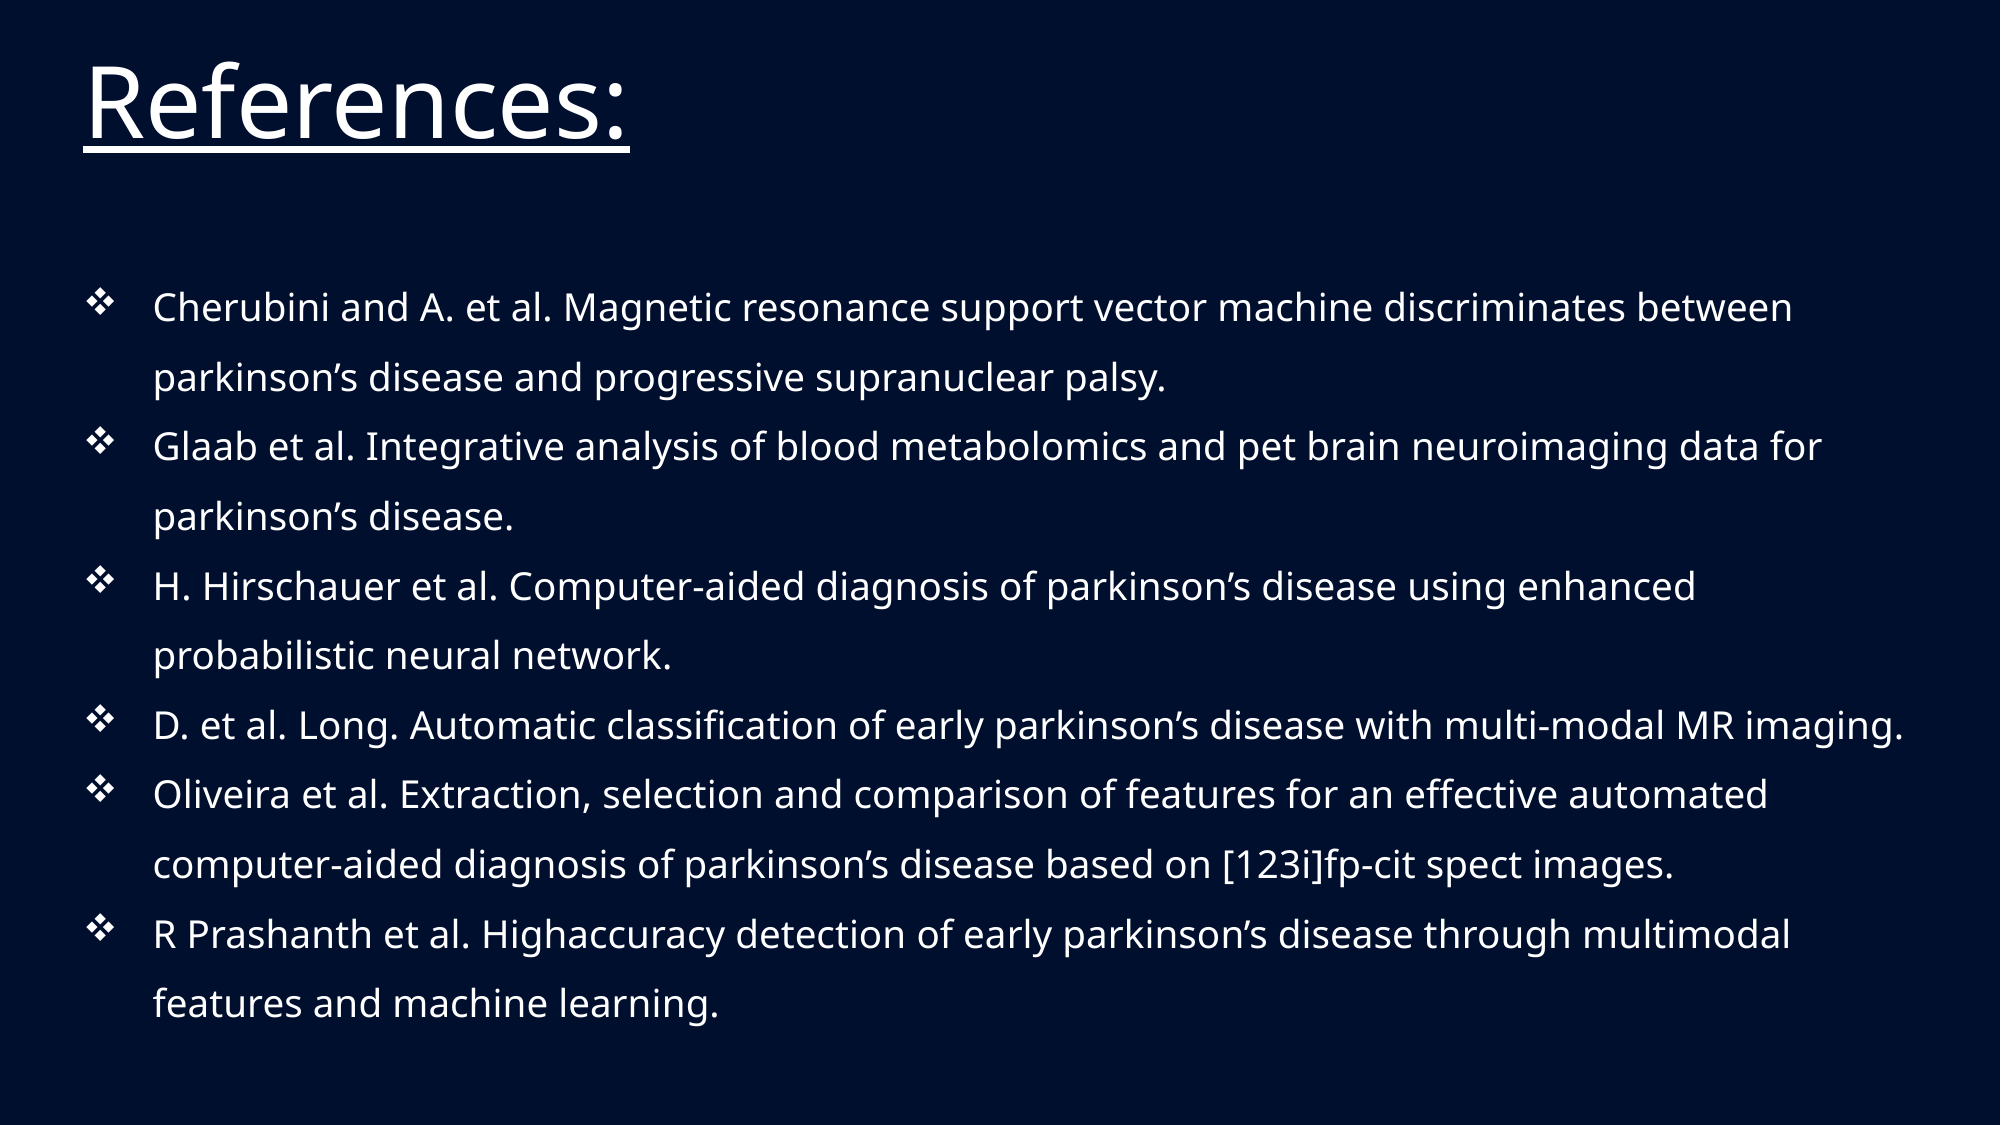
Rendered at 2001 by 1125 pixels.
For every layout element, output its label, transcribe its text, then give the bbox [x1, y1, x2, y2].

list Cherubini and A. et al. Magnetic resonance support vector machine discriminates between parkinson’s disease and progressive supranuclear palsy. Glaab et al. Integrative analysis of blood metabolomics and pet brain neuroimaging data for parkinson’s disease. H. Hirschauer et al. Computer-aided diagnosis of parkinson’s disease using enhanced probabilistic neural network. D. et al. Long. Automatic classification of early parkinson’s disease with multi-modal MR imaging. Oliveira et al. Extraction, selection and comparison of features for an effective automated computer-aided diagnosis of parkinson’s disease based on [123i]fp-cit spect images. R Prashanth et al. Highaccuracy detection of early parkinson’s disease through multimodal features and machine learning. [68, 252, 1932, 1081]
title References: [68, 23, 1932, 149]
